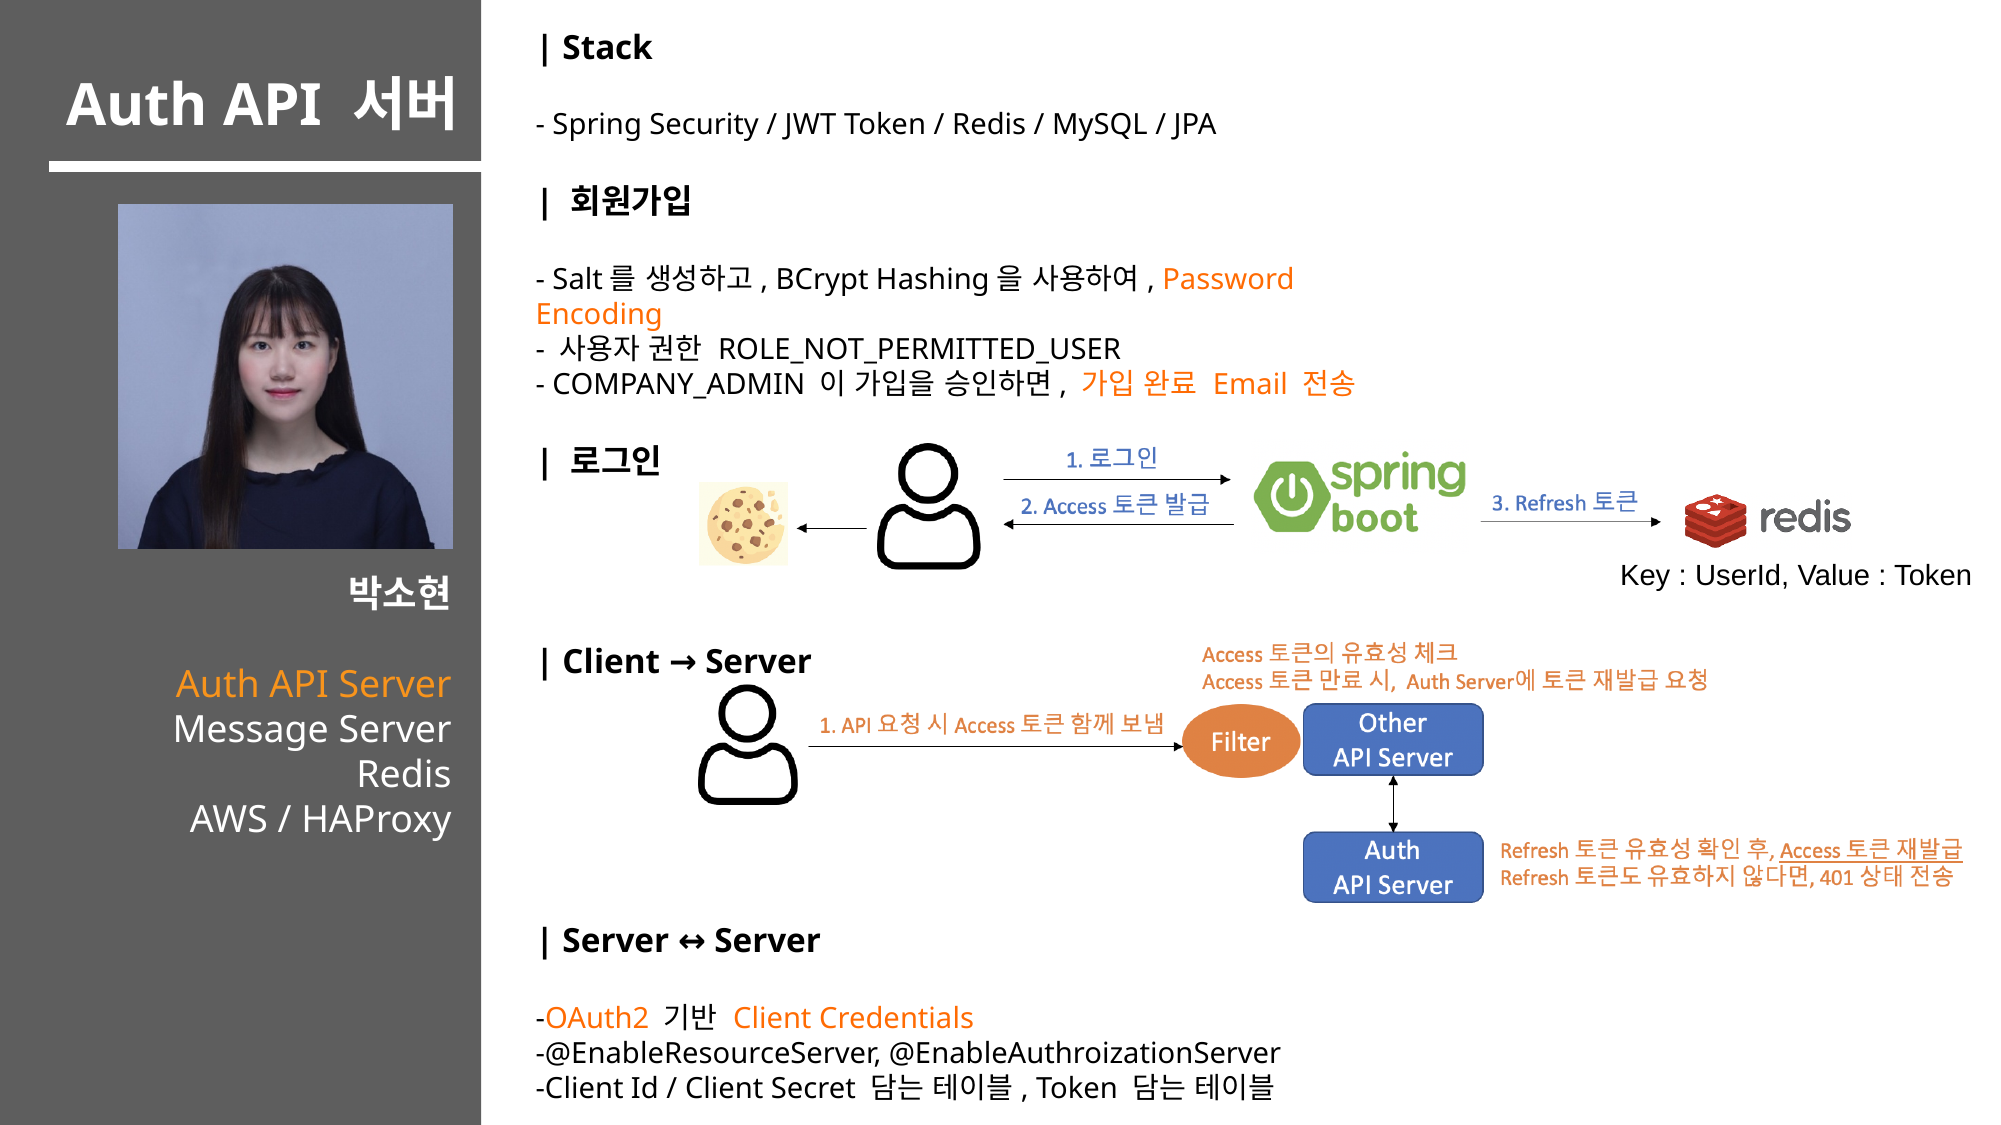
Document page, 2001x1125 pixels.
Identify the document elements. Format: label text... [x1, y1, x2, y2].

text_box | Stack - Spring Security / JWT Token / Redis / MySQL / JPA | 회원가입 - Salt를 생성하고, BCrypt Hashing을 사용하여, Password Encoding - 사용자 권한 ROLE_NOT_PERMITTED_USER - COMPANY_ADMIN 이 가입을 승인하면, 가입 완료 Email 전송 | 로그인 | Client → Server | Server ↔︎ Server -OAuth2 기반 Client Credentials -@EnableResourceServer, @EnableAuthroizationServer -Client Id / Client Secret 담는 테이블, Token 담는 테이블 [520, 18, 1438, 1112]
text_box Auth API 서버 [0, 45, 480, 159]
text_box Key : UserId, Value : Token [1871, 548, 1988, 599]
picture [682, 629, 1976, 920]
picture [117, 204, 454, 549]
text_box [49, 161, 483, 172]
picture [682, 416, 1869, 595]
text_box 박소현 Auth API Server​ Message Server​ Redis AWS / HAProxy [0, 562, 467, 848]
